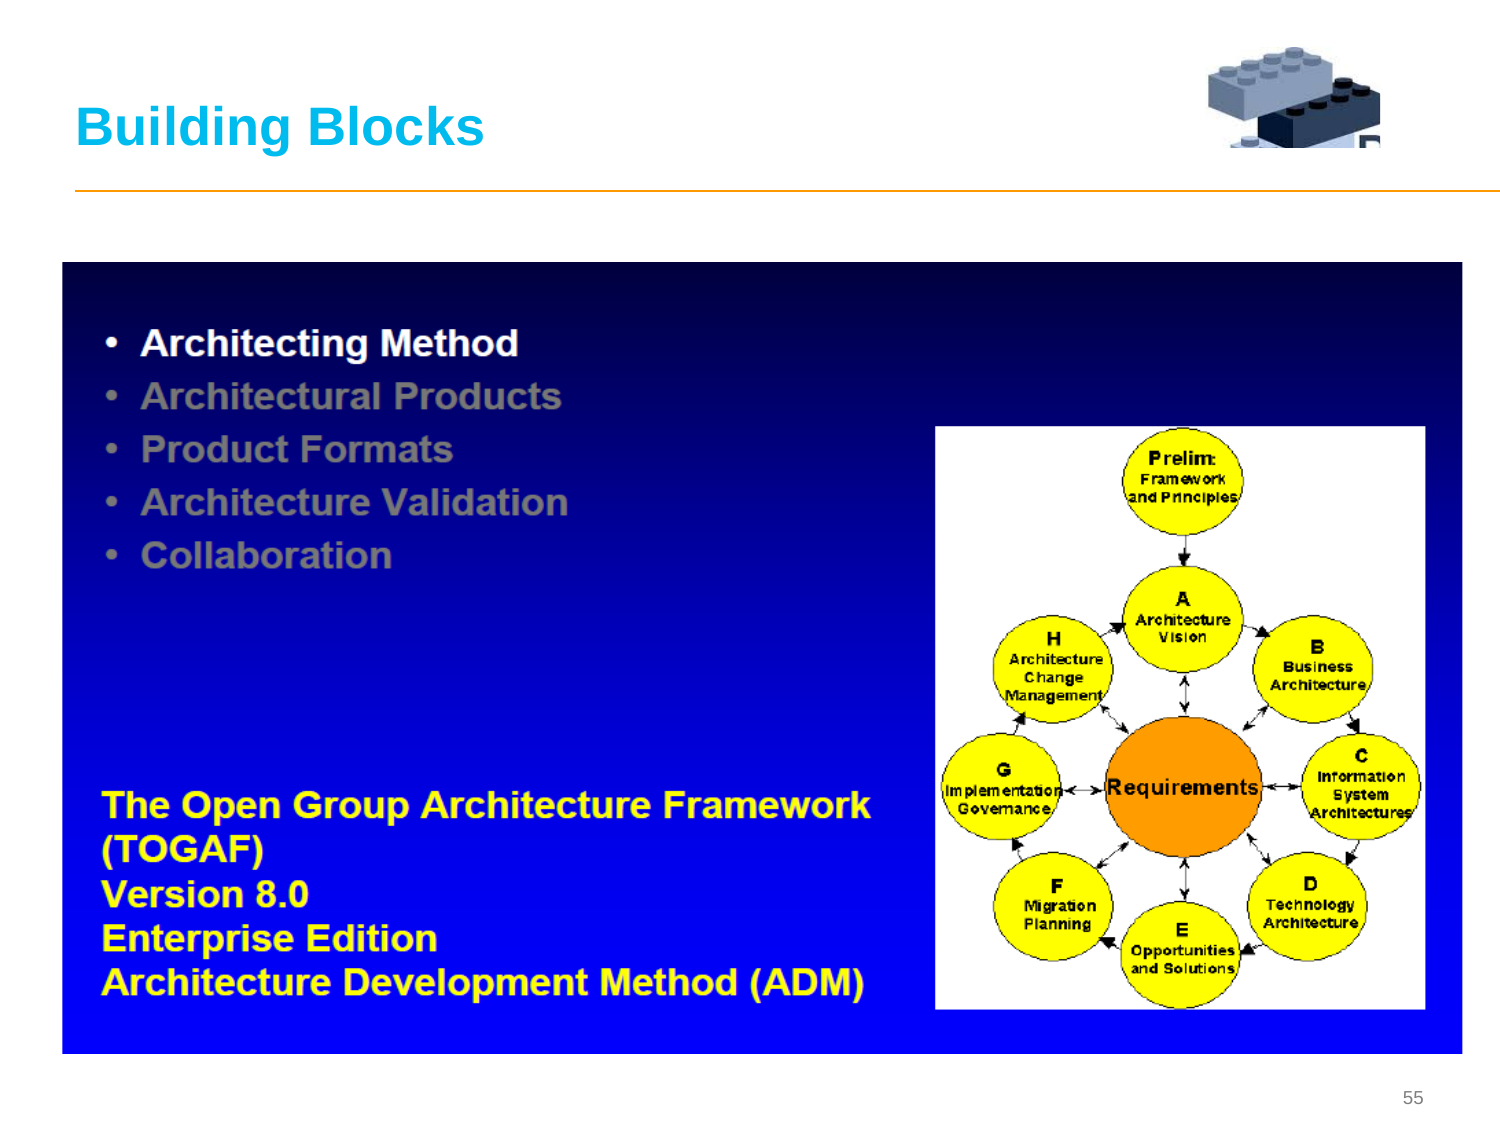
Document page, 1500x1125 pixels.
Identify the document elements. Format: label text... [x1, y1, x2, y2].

picture [62, 262, 1463, 1054]
title Building Blocks [75, 27, 1422, 157]
